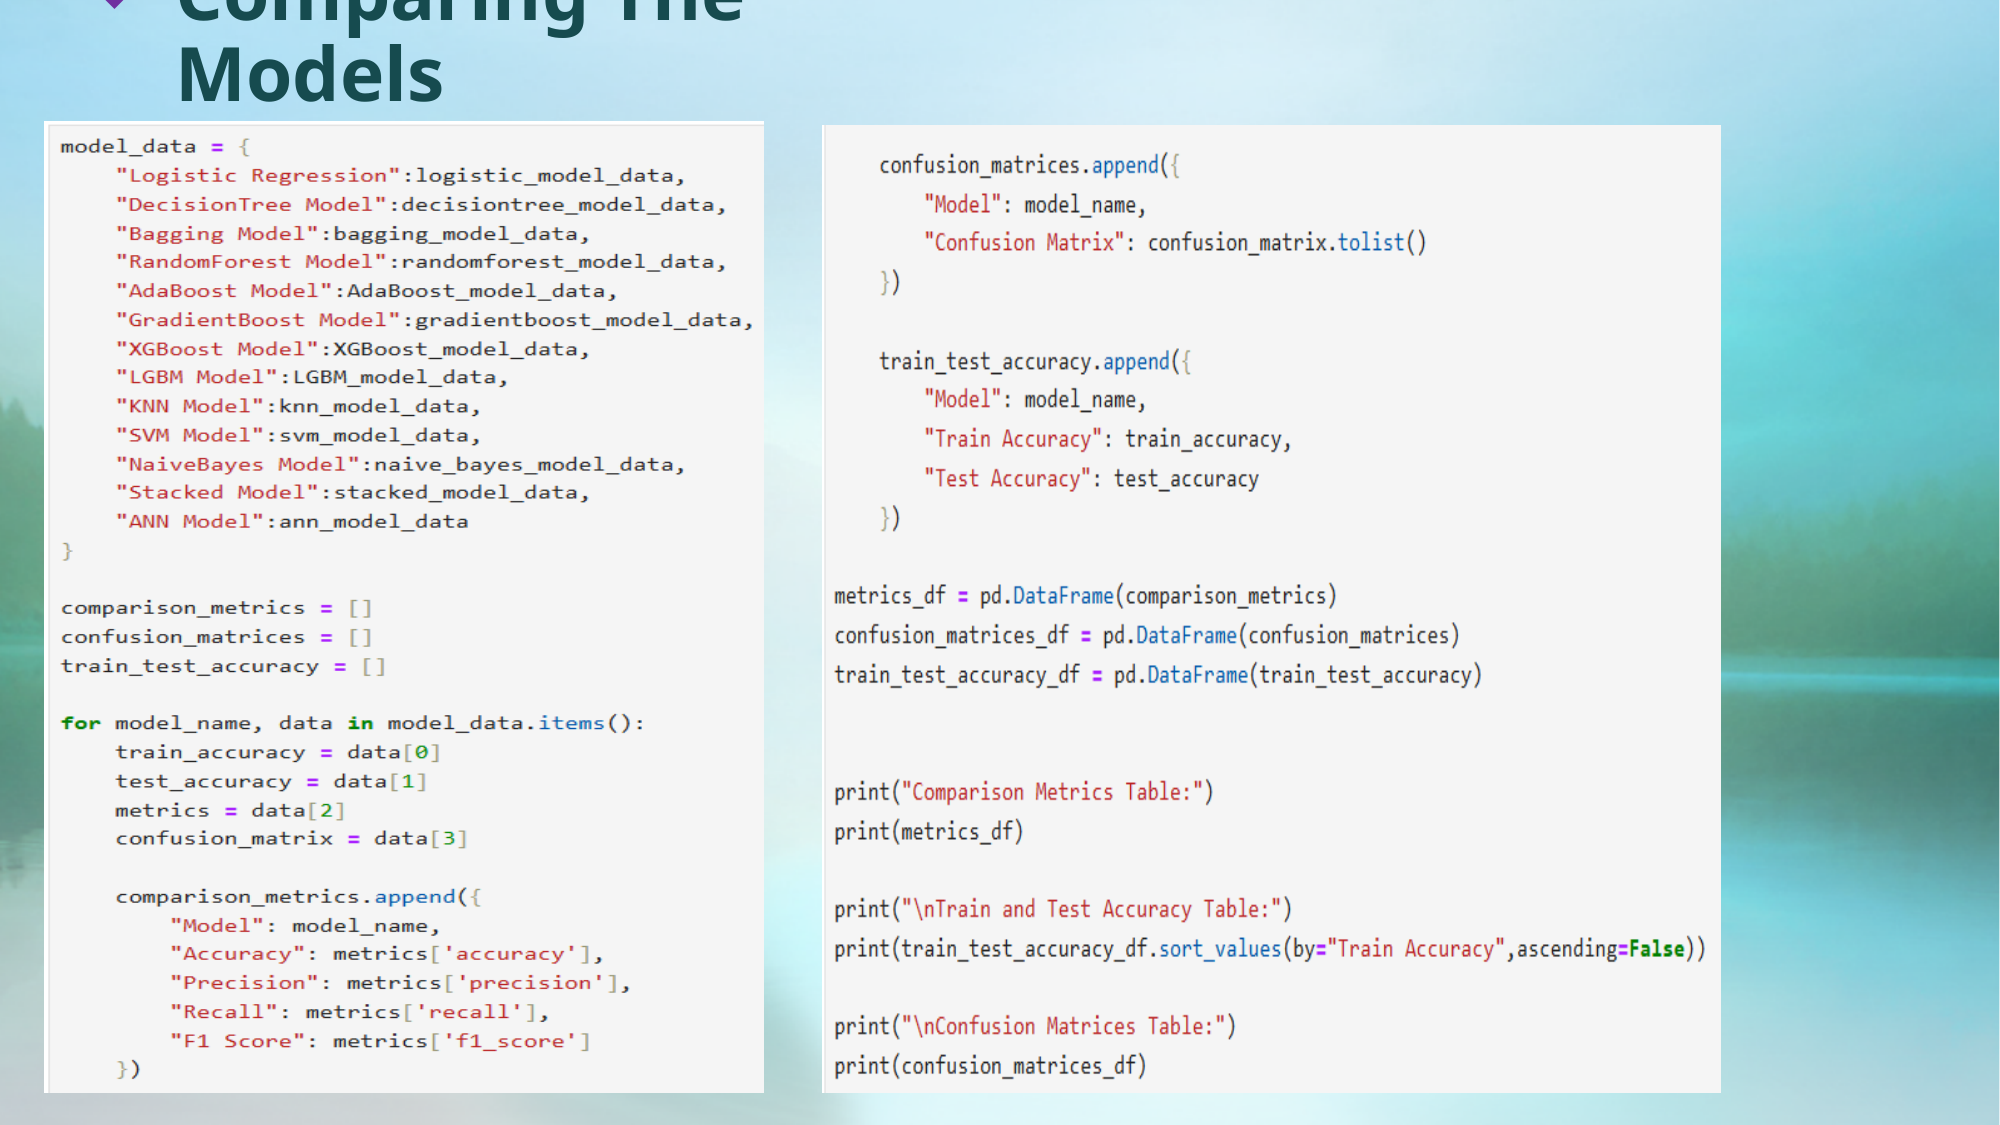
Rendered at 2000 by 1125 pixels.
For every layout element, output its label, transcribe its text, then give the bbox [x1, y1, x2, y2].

title Comparing The Models [66, 10, 918, 126]
picture [0, 0, 2000, 1125]
